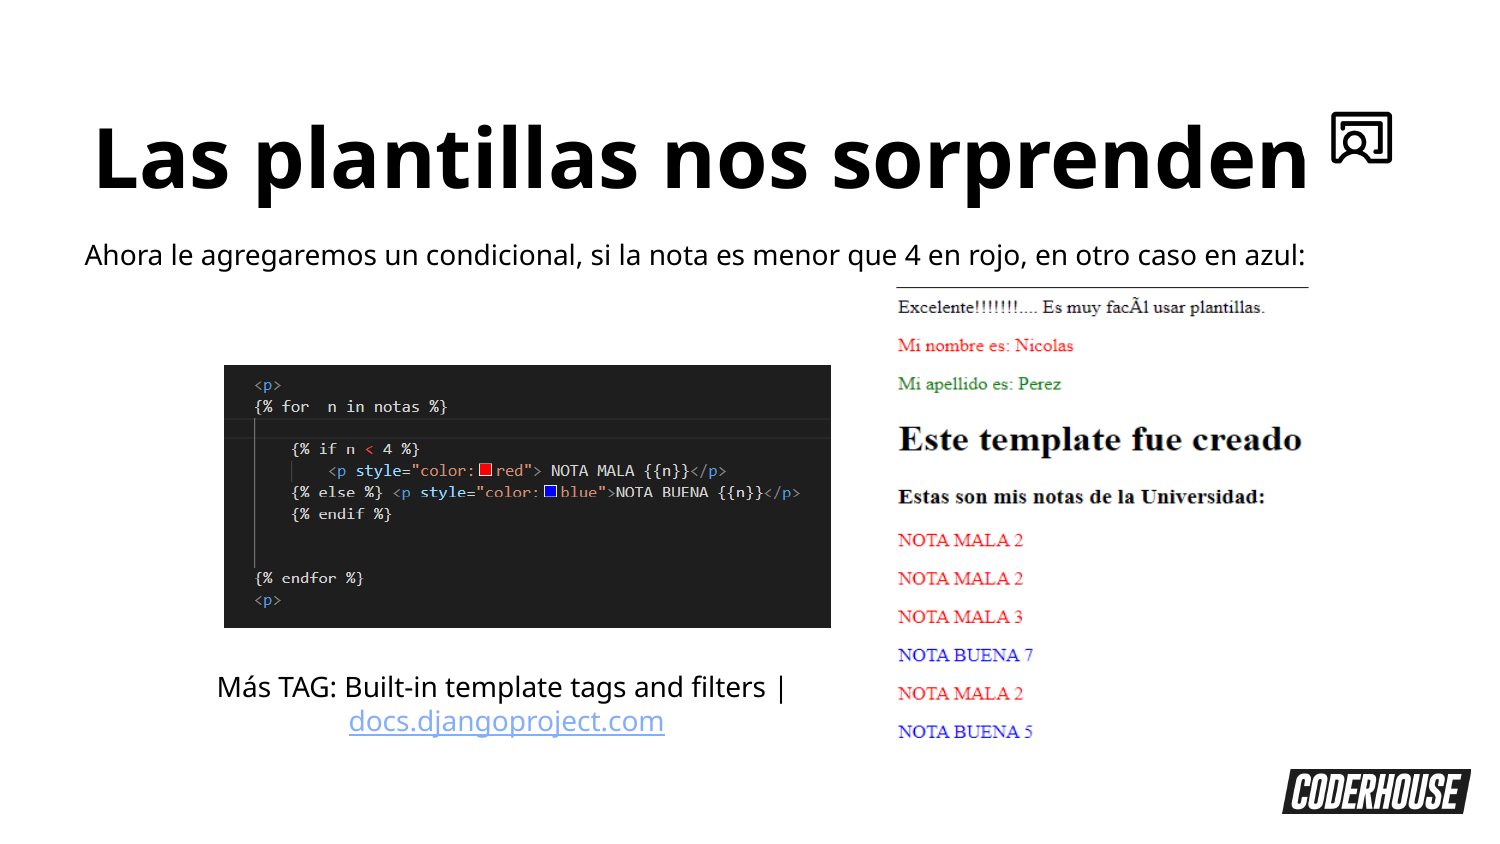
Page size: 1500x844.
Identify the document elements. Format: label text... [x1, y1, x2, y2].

picture [223, 364, 831, 628]
picture [1281, 769, 1471, 814]
text_box Ahora le agregaremos un condicional, si la nota es menor que 4 en rojo, en otro caso en azul: [69, 222, 1406, 287]
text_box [1300, 76, 1423, 199]
text_box Las plantillas nos sorprenden [77, 101, 1414, 222]
text_box Más TAG: Built-in template tags and filters | docs.djangoproject.com [166, 654, 847, 757]
picture [896, 286, 1309, 755]
